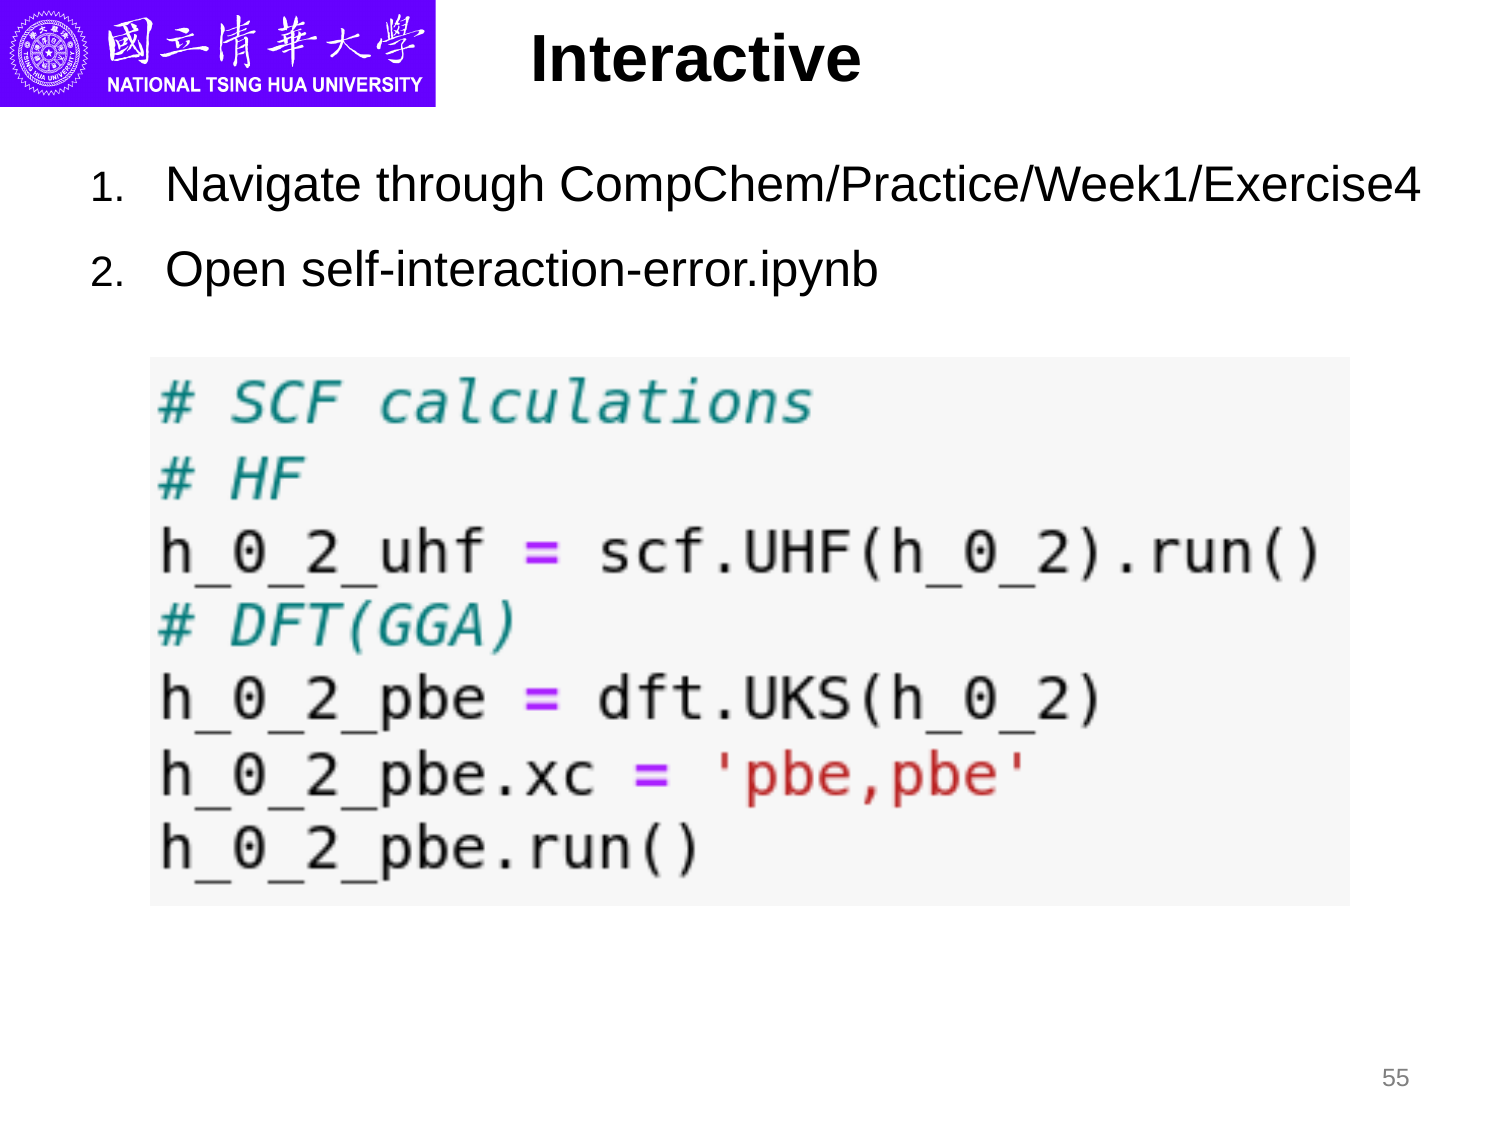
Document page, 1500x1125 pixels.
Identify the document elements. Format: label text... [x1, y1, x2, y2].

list Navigate through CompChem/Practice/Week1/Exercise4 Open self-interaction-error.ipynb [75, 144, 1446, 1032]
title Interactive [515, 0, 1425, 107]
slide_number 55 [1308, 1050, 1425, 1103]
picture [0, 0, 436, 107]
picture [150, 357, 1350, 906]
